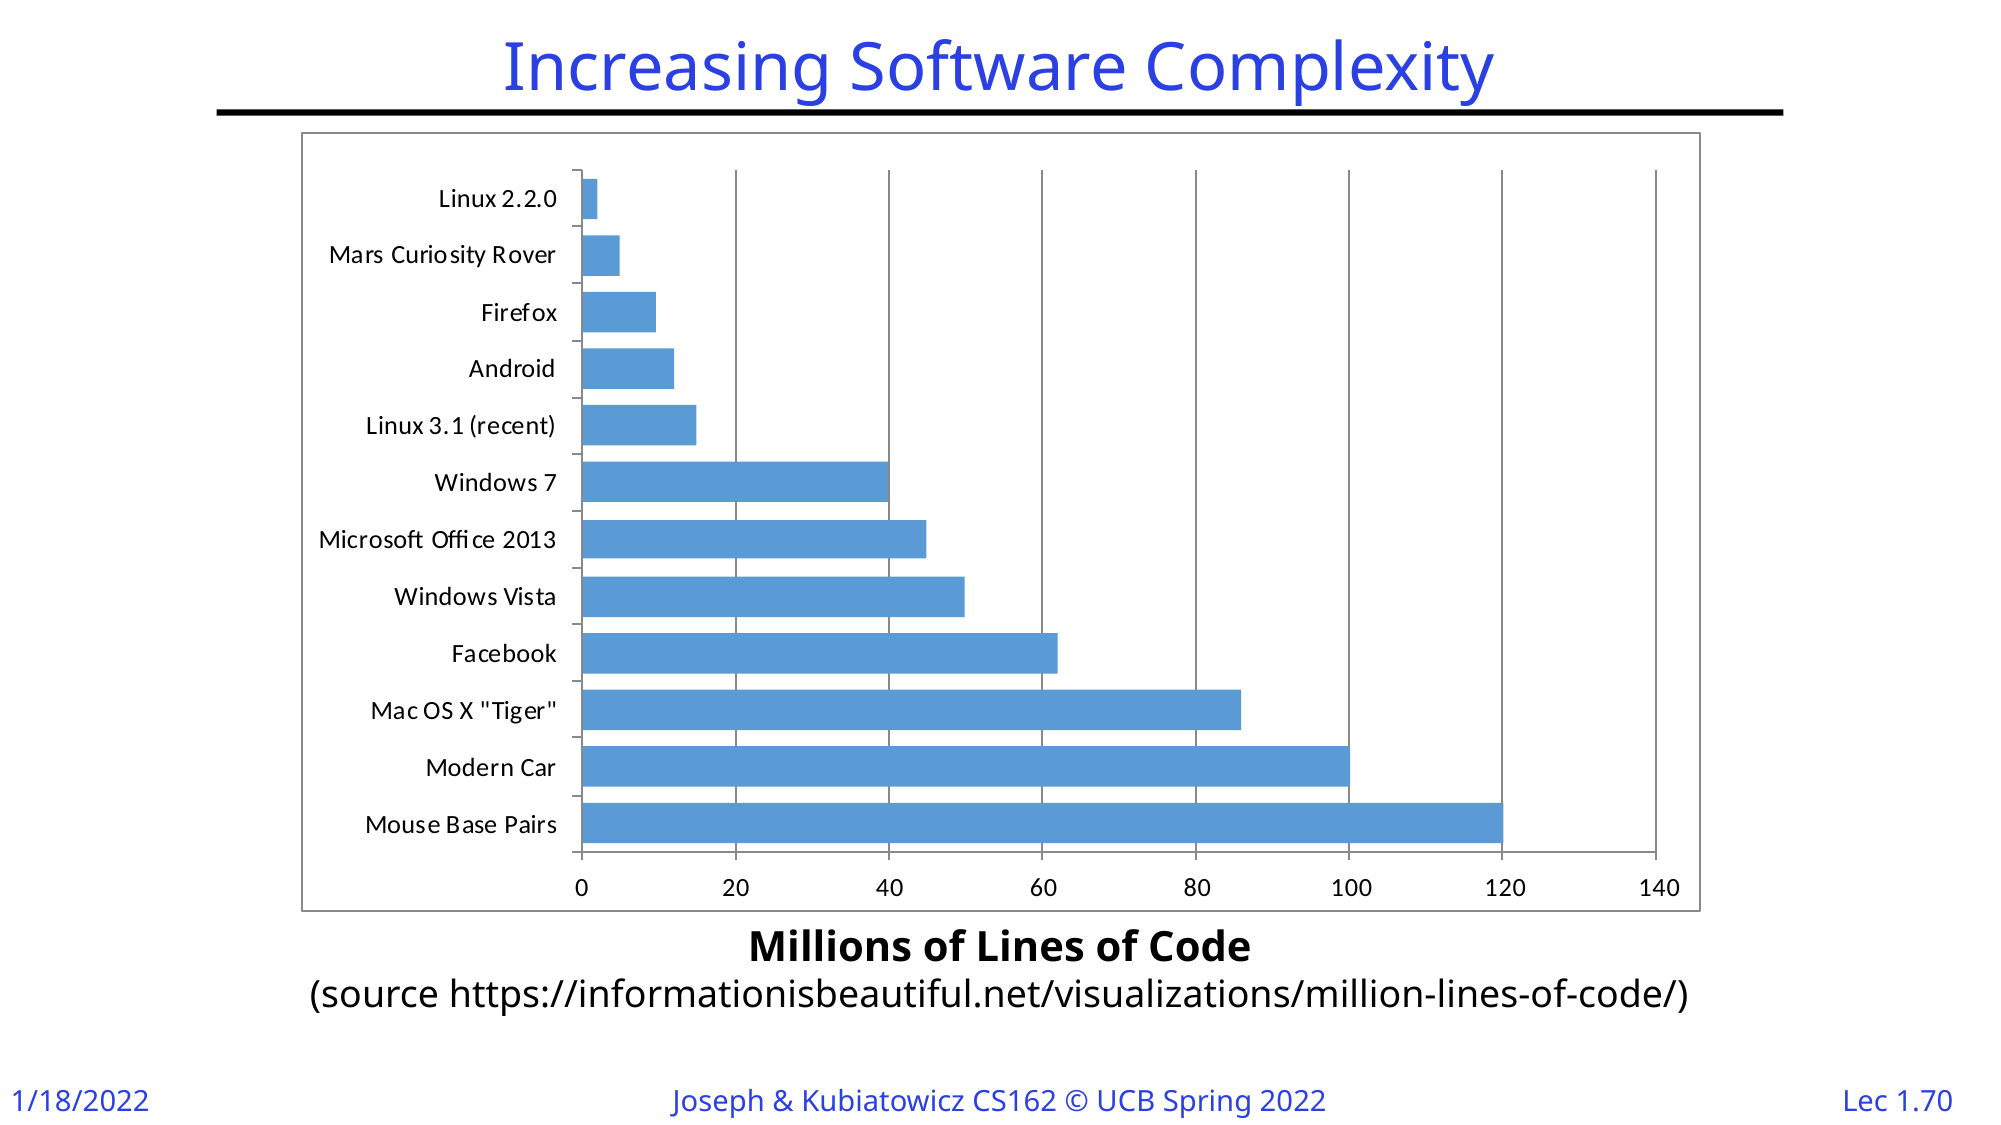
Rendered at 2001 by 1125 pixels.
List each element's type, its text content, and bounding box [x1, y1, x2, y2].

text_box Millions of Lines of Code (source https://informationisbeautiful.net/visualizations/million-lines-of-code/) [295, 929, 1705, 1023]
title Increasing Software Complexity [216, 24, 1784, 113]
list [290, 122, 1710, 921]
